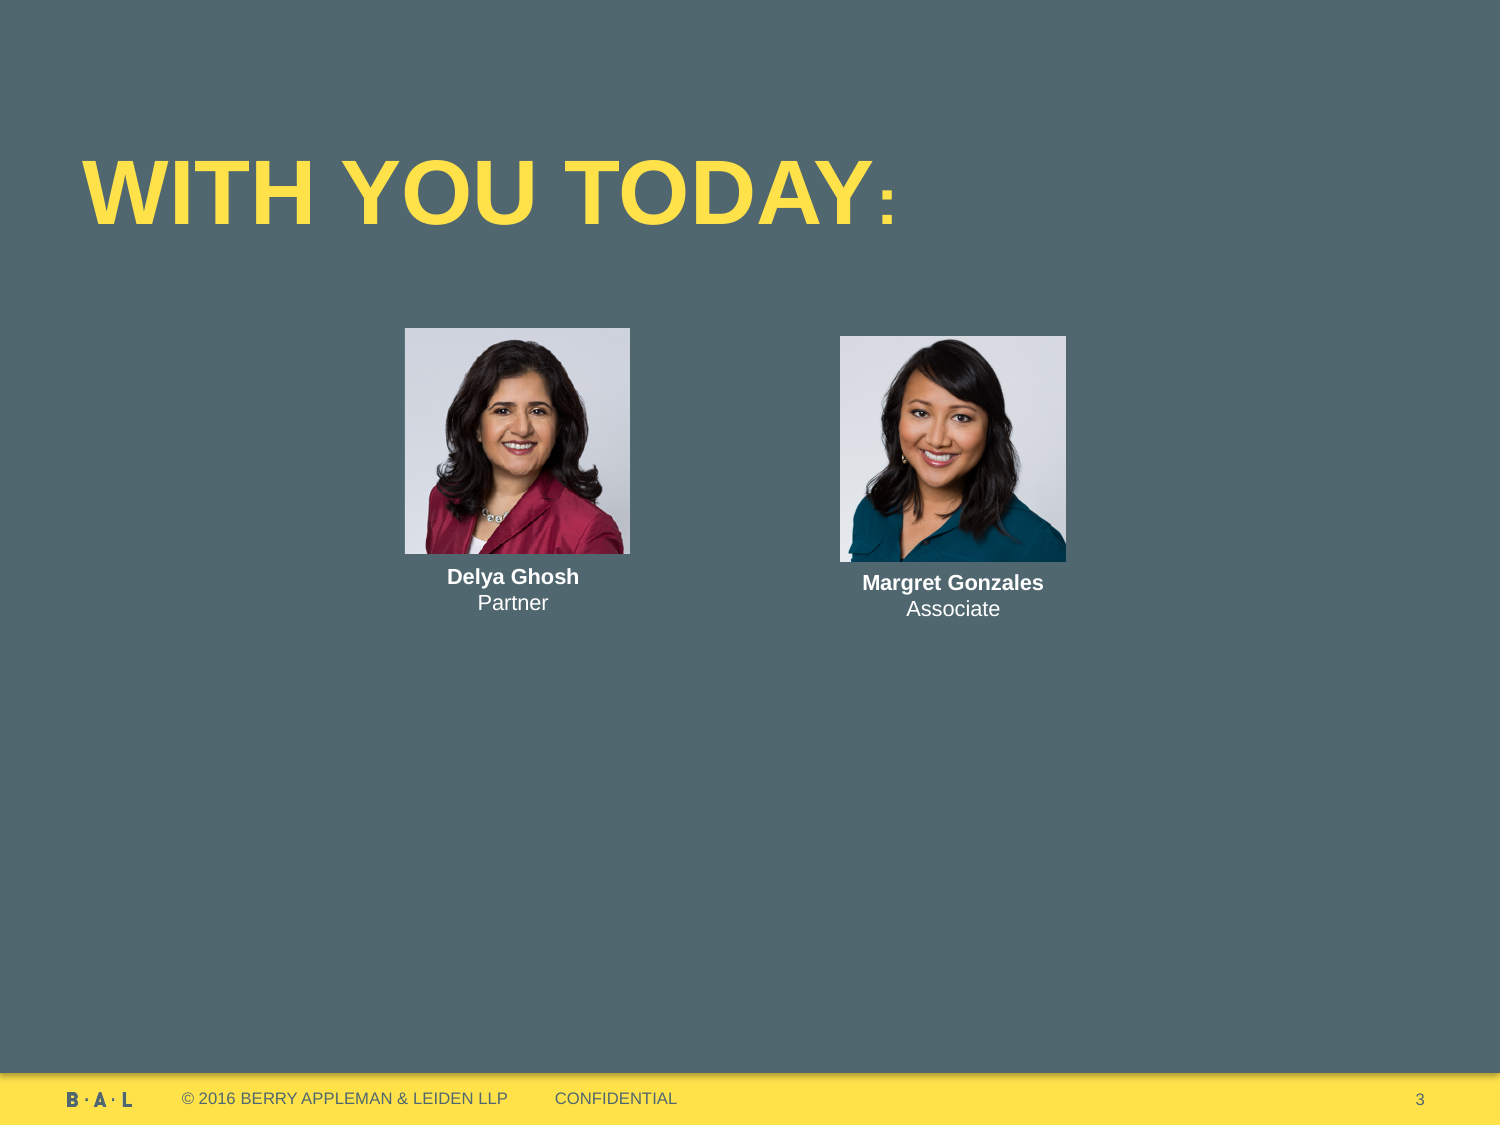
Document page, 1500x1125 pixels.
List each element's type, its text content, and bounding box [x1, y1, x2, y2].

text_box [391, 327, 636, 623]
picture [67, 1092, 132, 1107]
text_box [831, 336, 1076, 629]
slide_number 3 [1369, 1088, 1425, 1110]
text_box With You ToDAY: [82, 154, 1396, 261]
